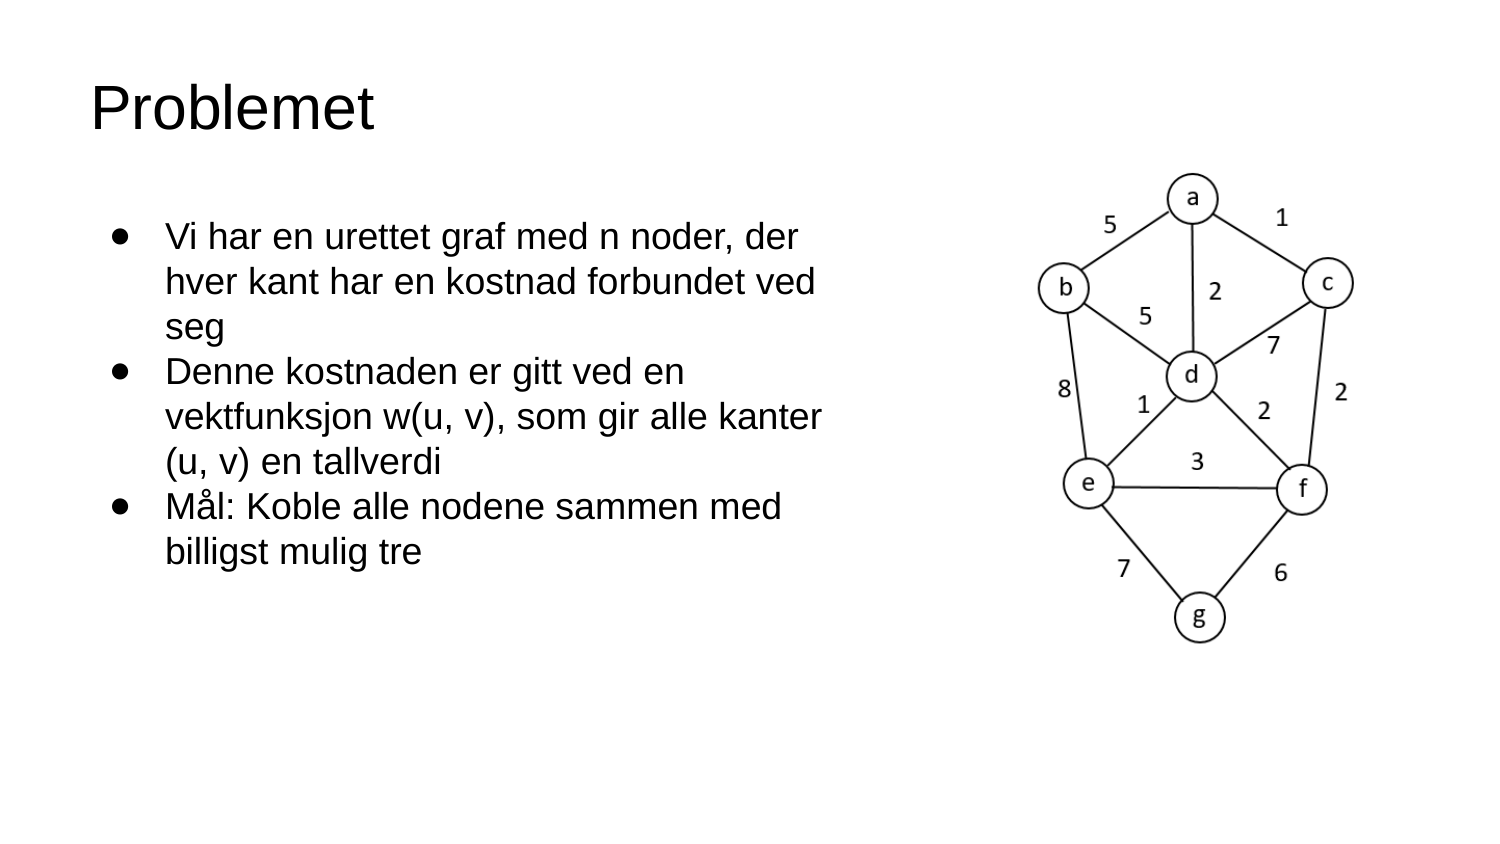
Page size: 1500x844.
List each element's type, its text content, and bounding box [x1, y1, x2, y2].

picture [940, 93, 1460, 821]
title Problemet [75, 33, 1425, 175]
text_box Vi har en urettet graf med n noder, der hver kant har en kostnad forbundet ved seg Denne kostnaden er gitt ved en vektfunksjon w(u, v), som gir alle kanter (u, v) en tallverdi Mål: Koble alle nodene sammen med billigst mulig tre [75, 196, 880, 820]
